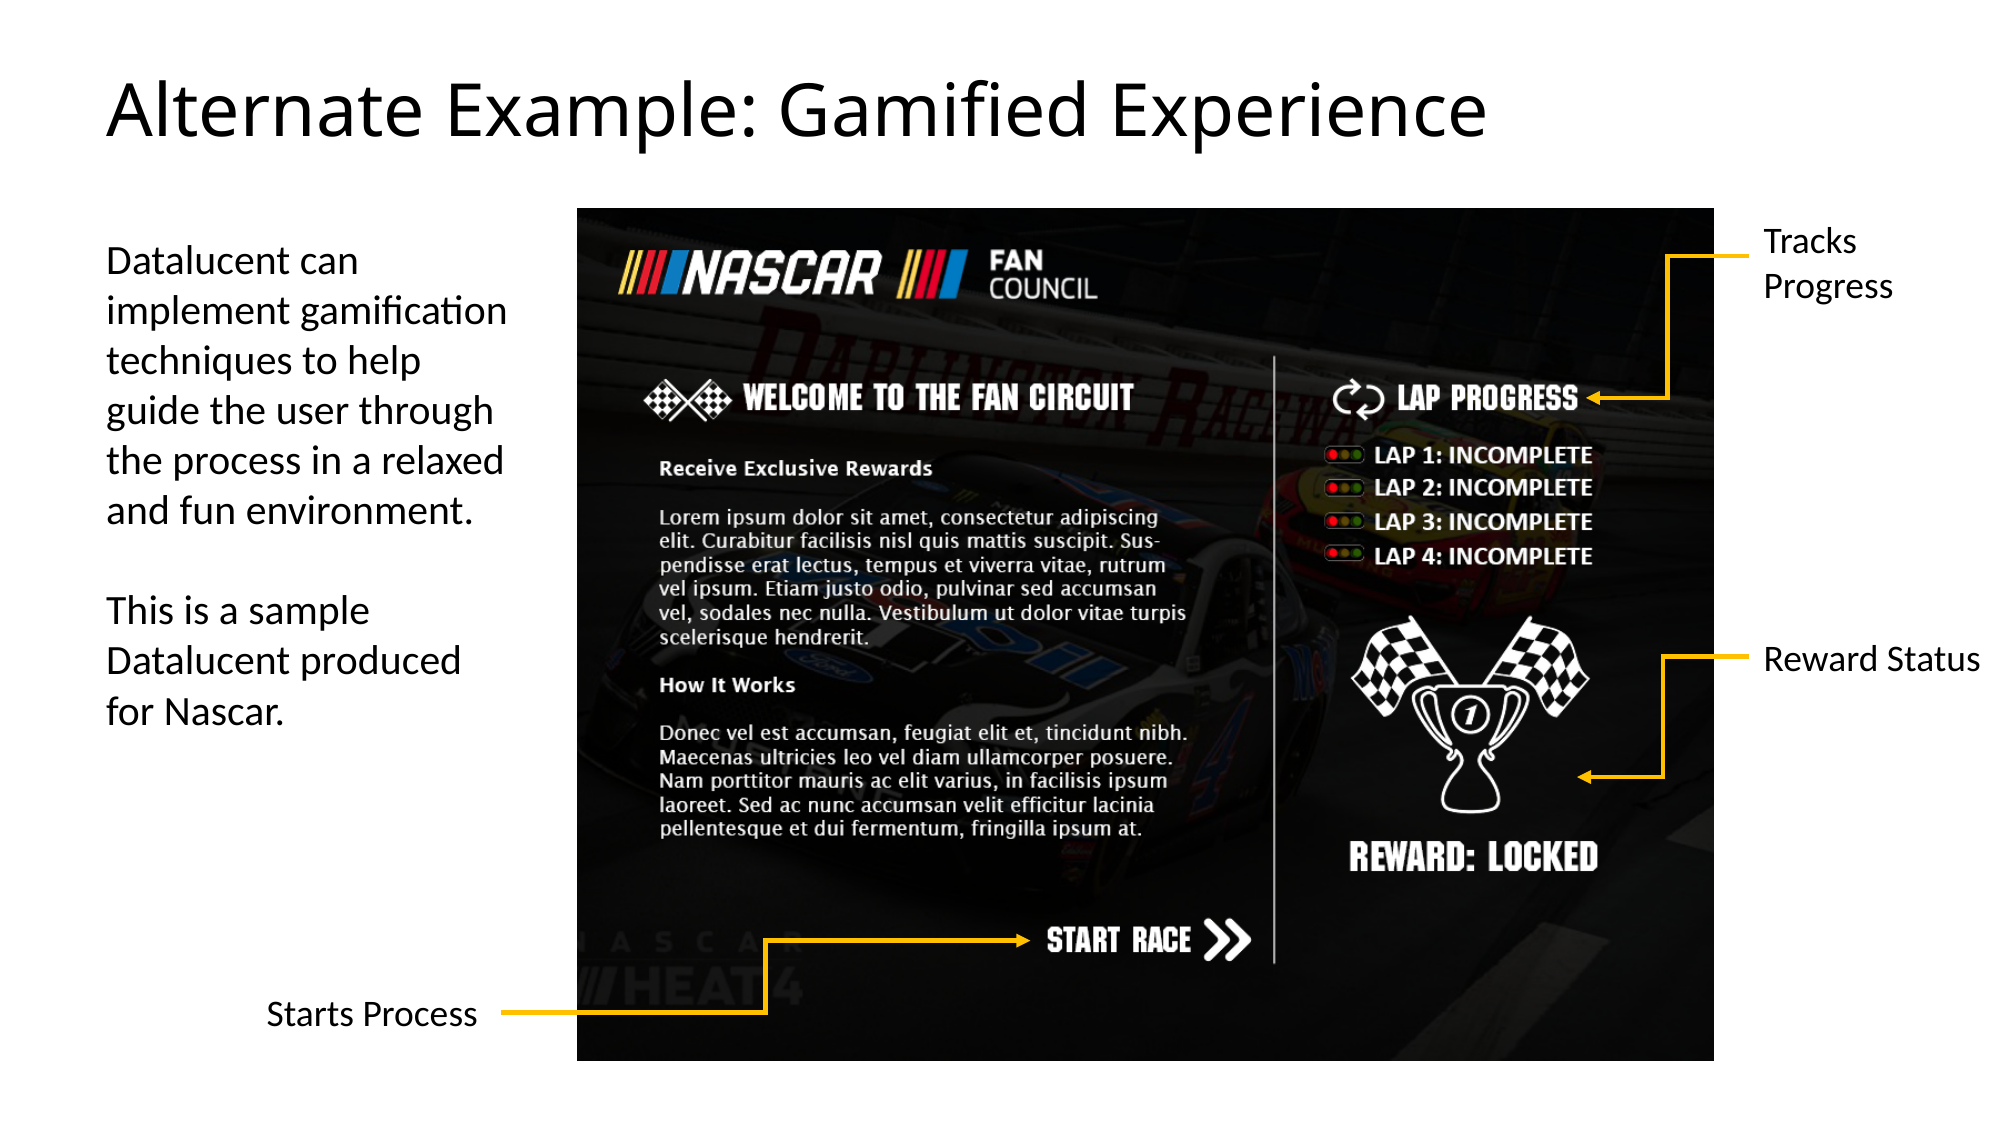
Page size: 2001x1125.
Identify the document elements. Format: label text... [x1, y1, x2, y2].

text_box Datalucent can implement gamification techniques to help guide the user through the process in a relaxed and fun environment. This is a sample Datalucent produced for Nascar. [91, 225, 531, 741]
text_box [1585, 255, 1749, 398]
text_box Tracks Progress [1748, 208, 1997, 314]
title Alternate Example: Gamified Experience [91, 41, 1578, 185]
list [577, 209, 1714, 1061]
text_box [500, 940, 1031, 1013]
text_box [1576, 656, 1749, 778]
text_box Starts Process [251, 981, 531, 1042]
text_box Reward Status [1748, 626, 2000, 687]
